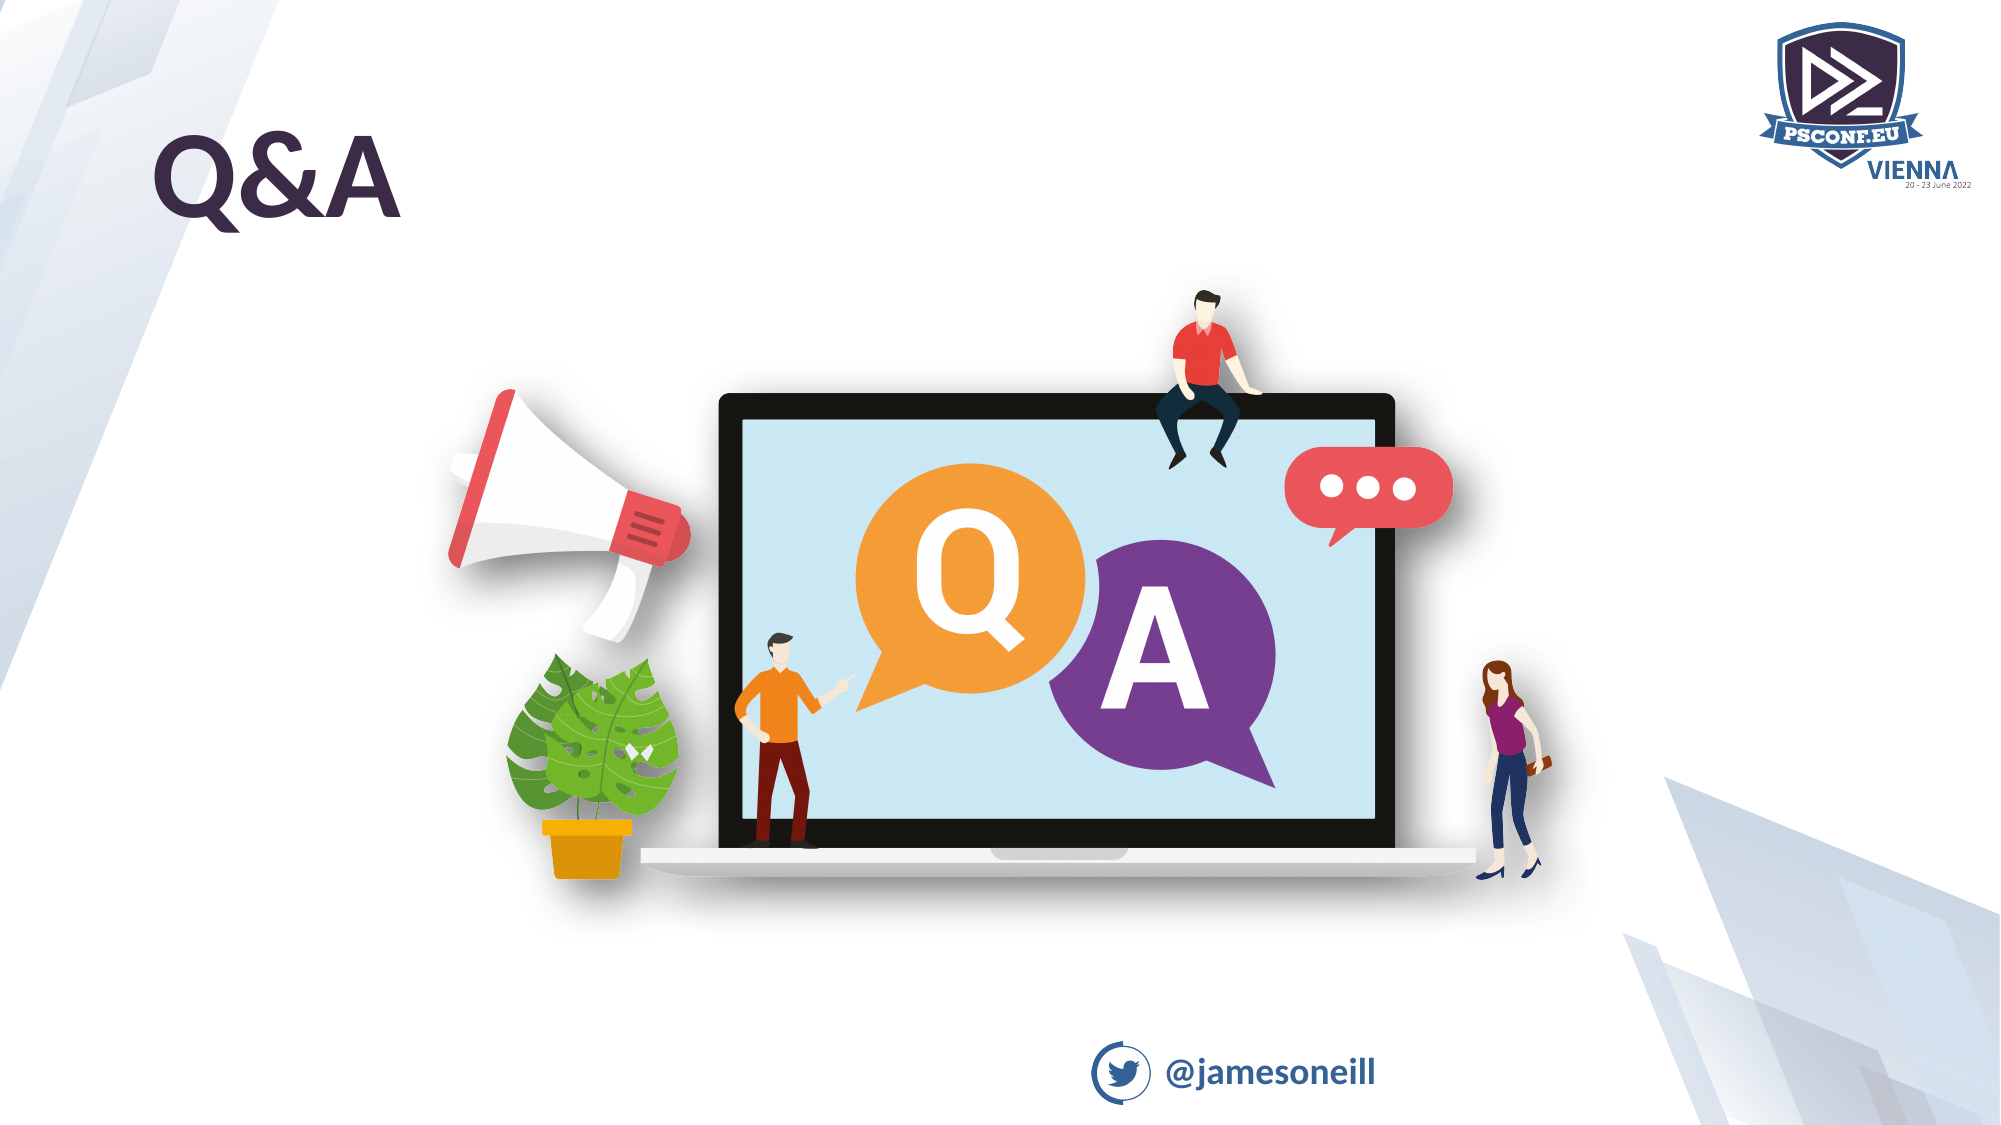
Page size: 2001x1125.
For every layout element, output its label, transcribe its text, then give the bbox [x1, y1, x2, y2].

picture [0, 0, 2000, 1125]
text_box Q&A [136, 86, 1862, 252]
